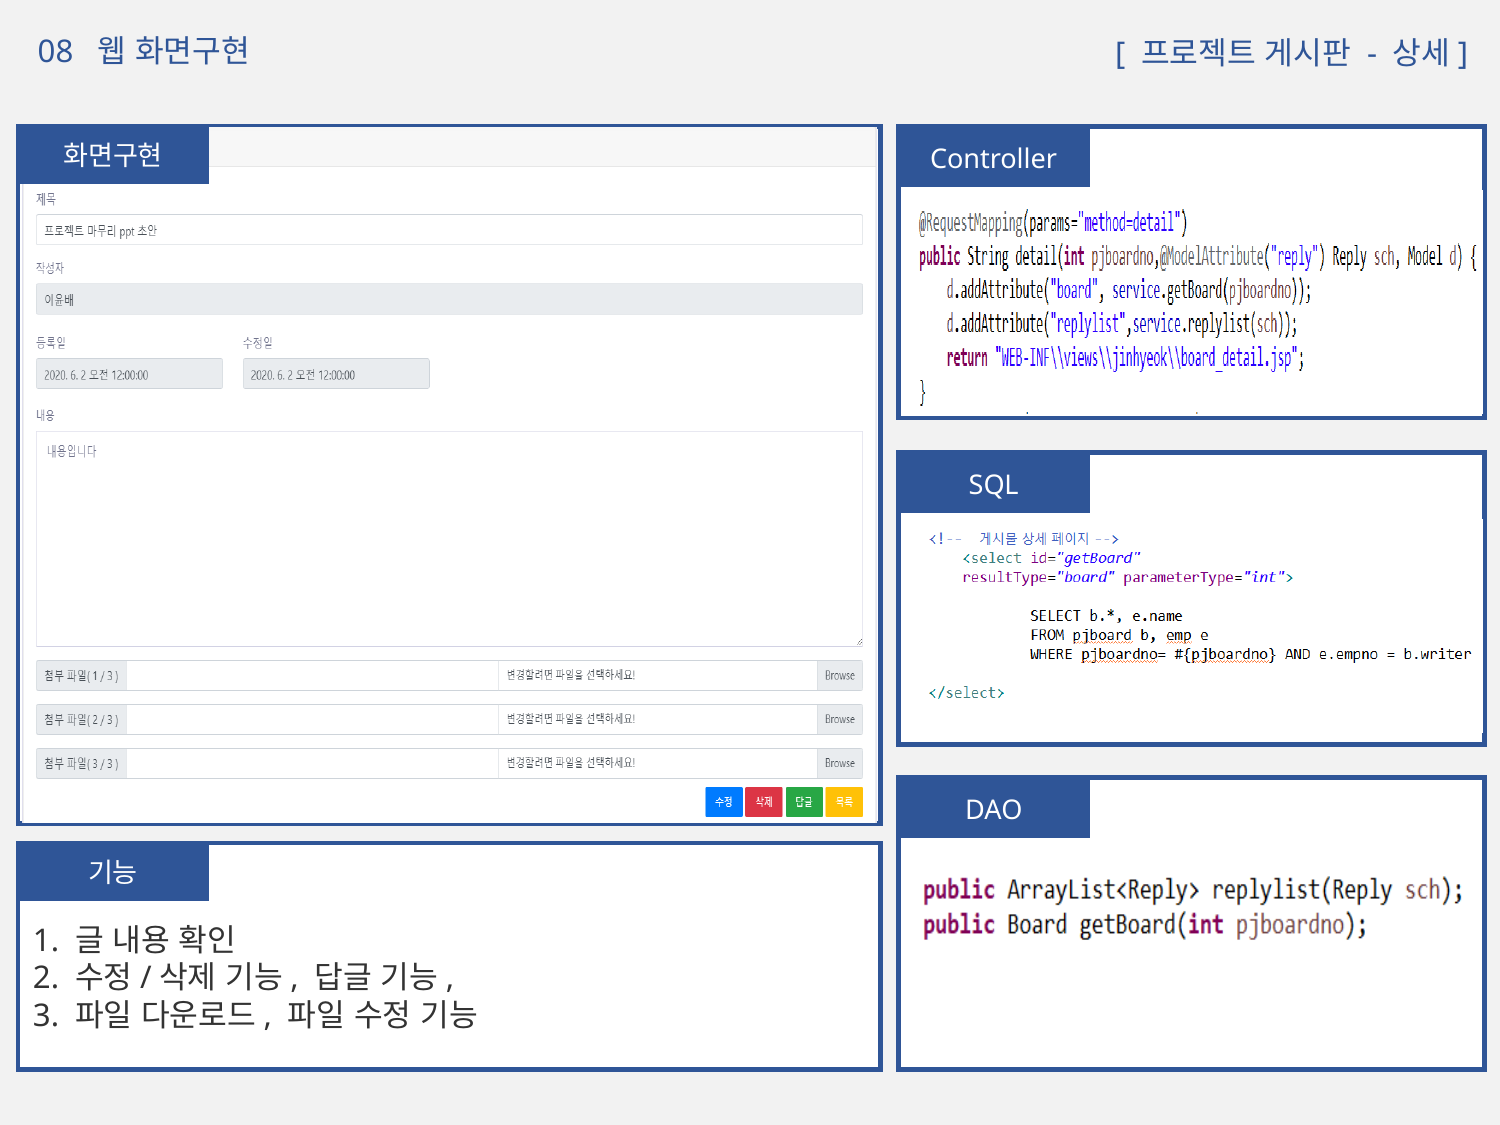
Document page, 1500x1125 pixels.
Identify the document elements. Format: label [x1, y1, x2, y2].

text_box [0, 0, 1500, 1125]
picture [22, 127, 877, 823]
picture [905, 190, 1483, 414]
picture [910, 864, 1478, 959]
picture [905, 519, 1483, 733]
